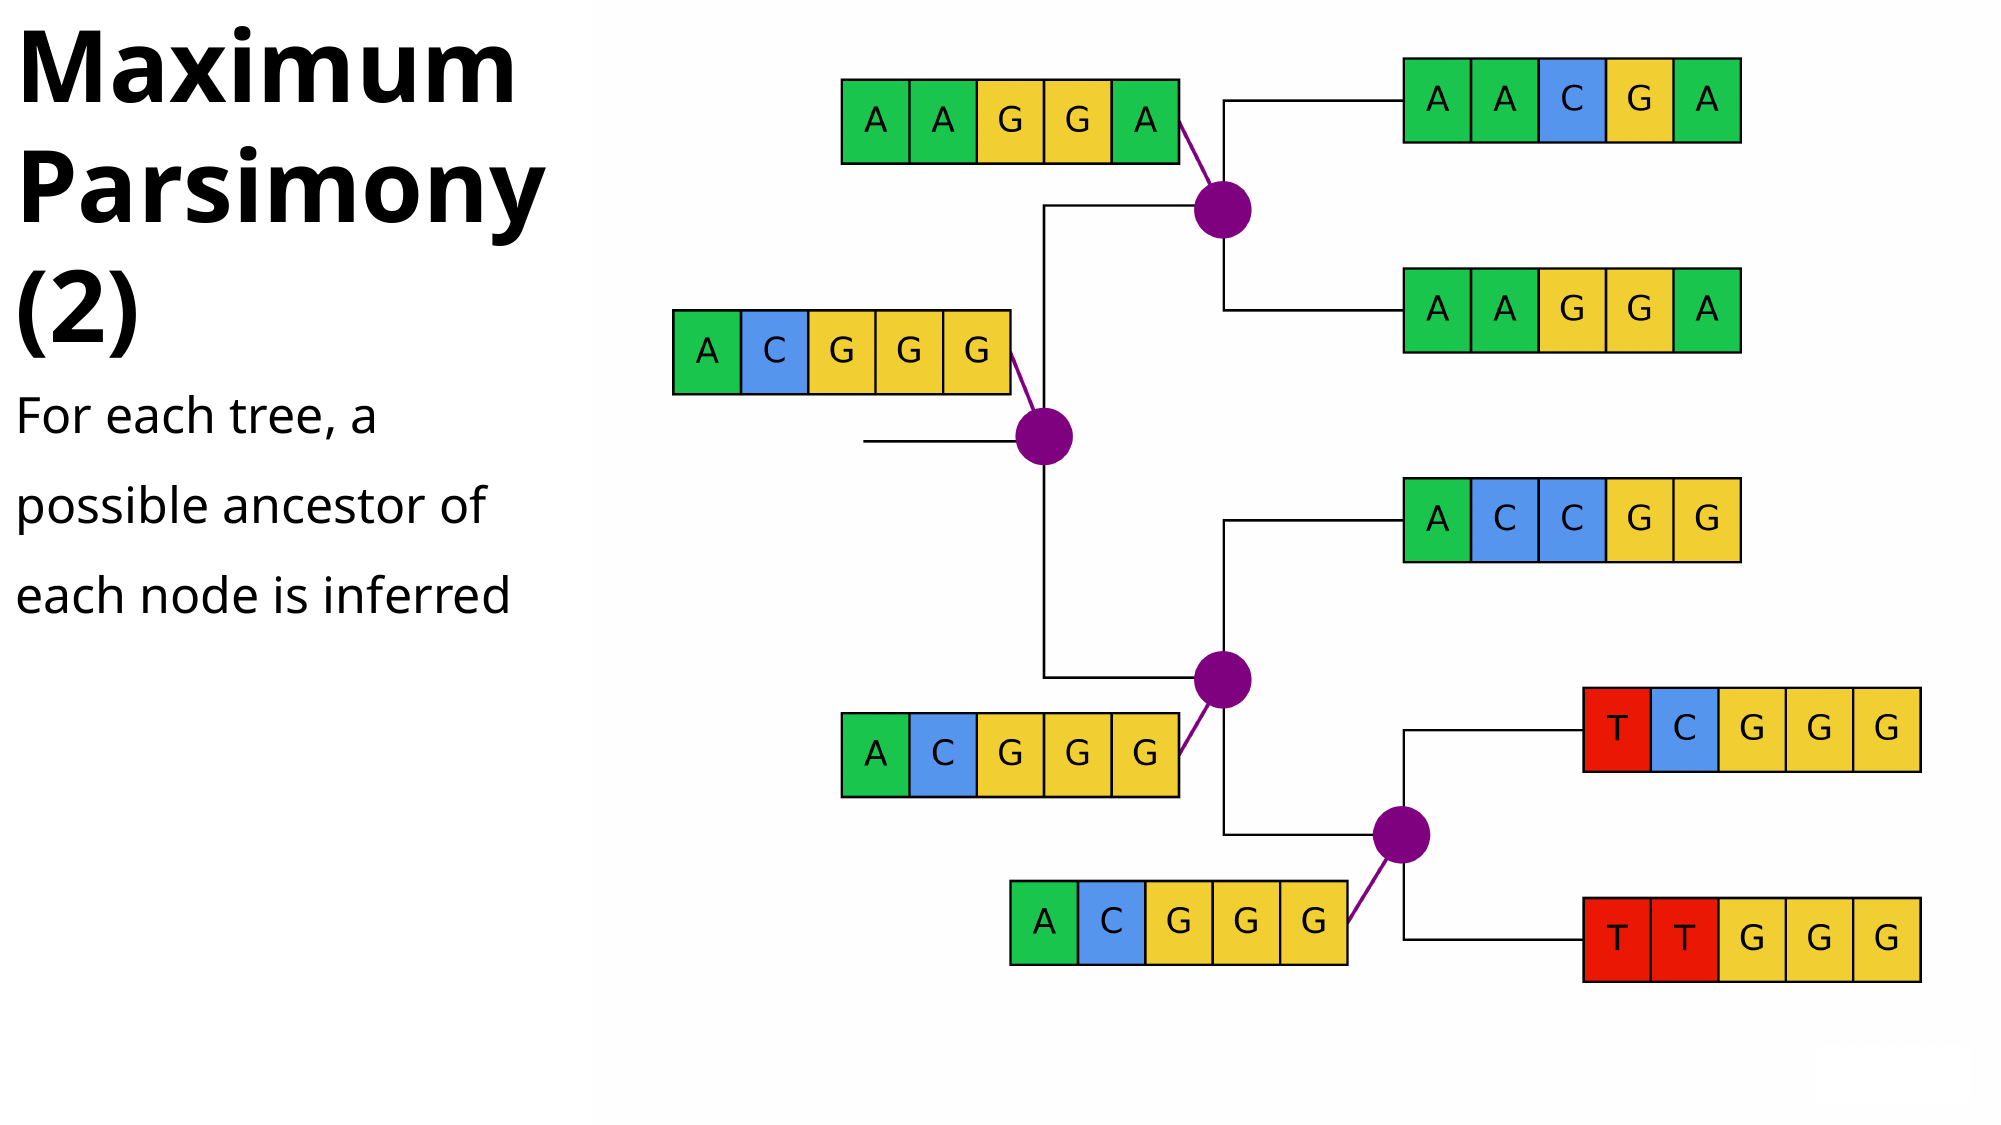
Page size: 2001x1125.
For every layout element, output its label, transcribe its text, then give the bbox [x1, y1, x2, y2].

title Maximum Parsimony (2) [0, 102, 588, 263]
text_box For each tree, a possible ancestor of each node is inferred [0, 345, 576, 1125]
picture [593, 0, 2000, 1125]
